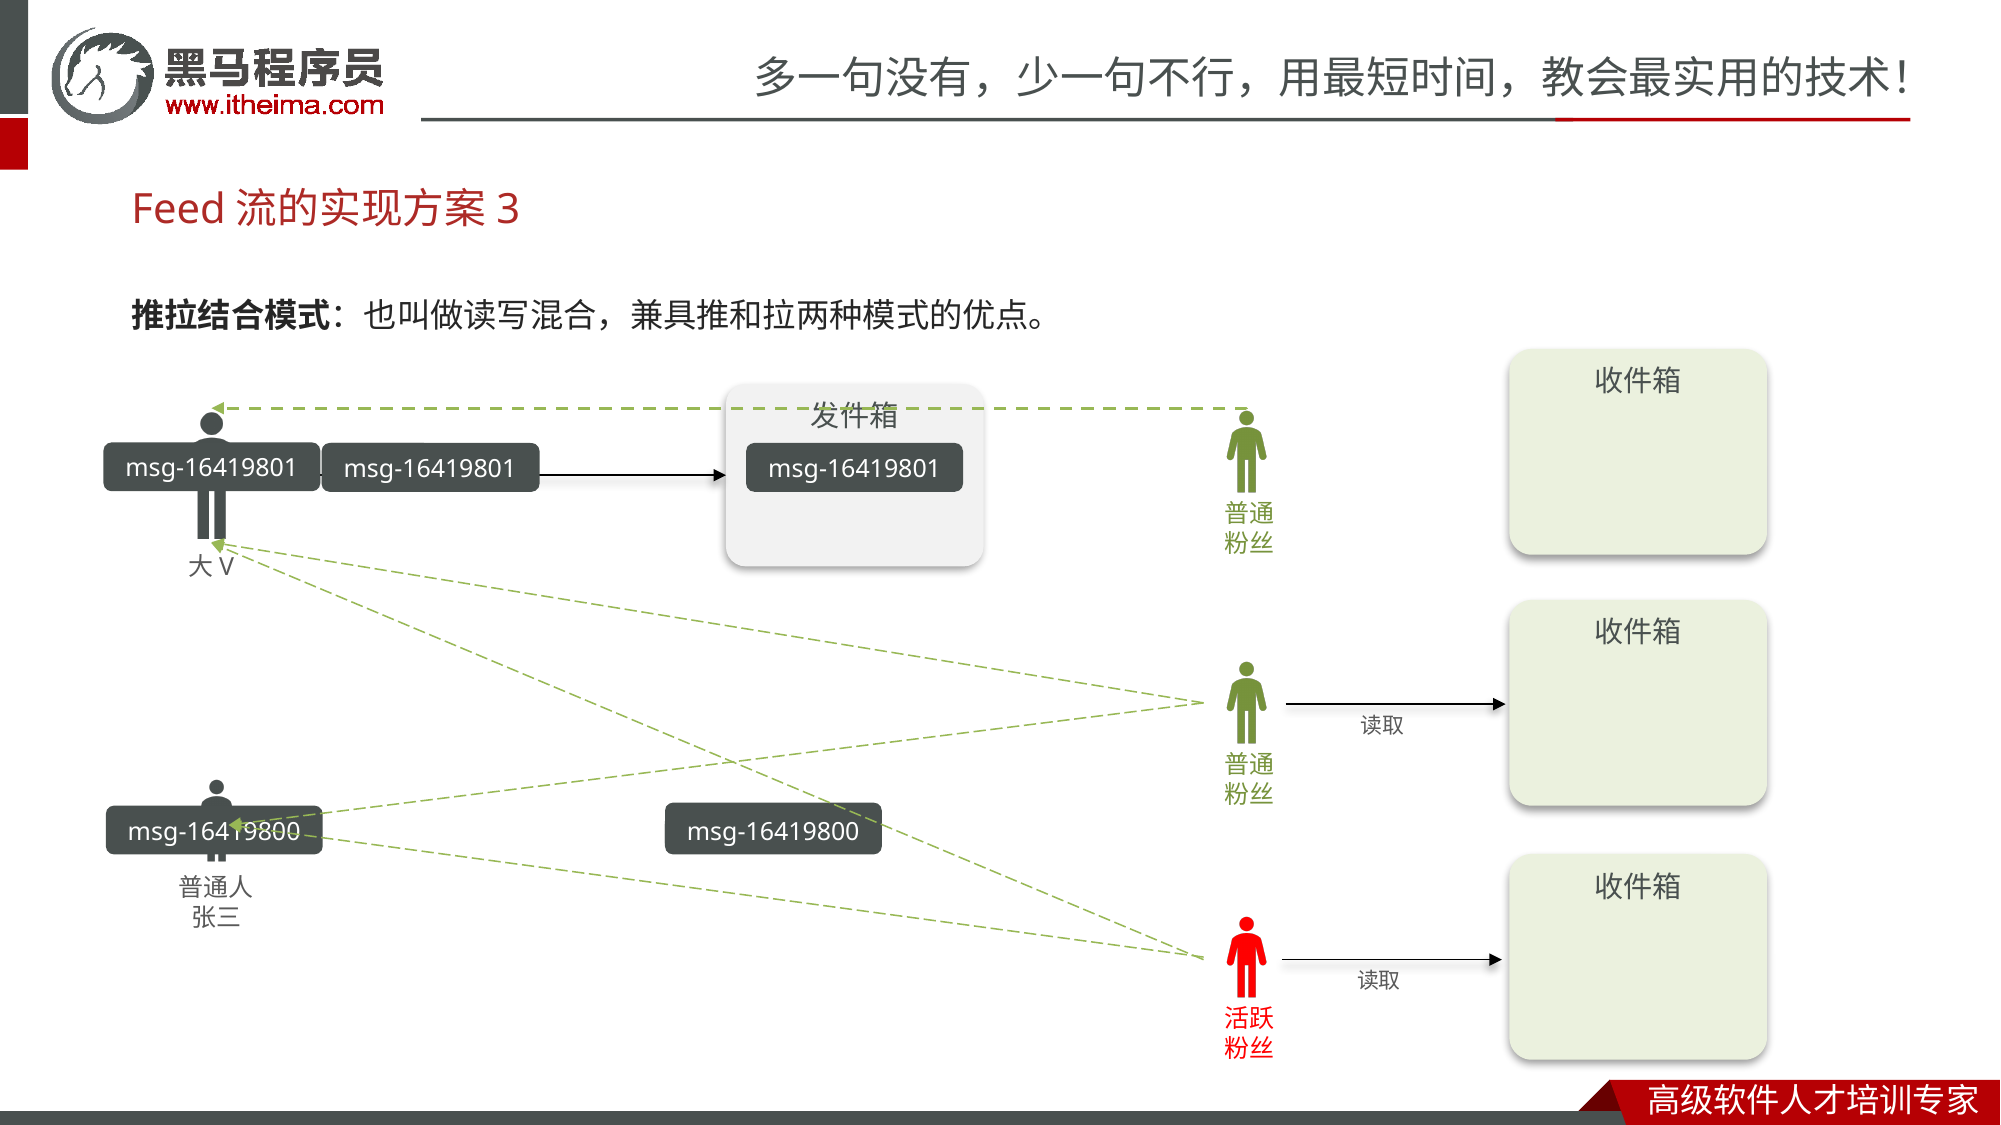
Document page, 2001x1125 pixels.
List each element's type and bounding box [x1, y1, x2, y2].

text_box [1507, 346, 1770, 557]
text_box [1507, 851, 1770, 1062]
text_box [1507, 597, 1770, 808]
list [730, 266, 1910, 338]
text_box [101, 0, 1872, 1072]
picture [50, 26, 384, 125]
list [116, 266, 728, 338]
